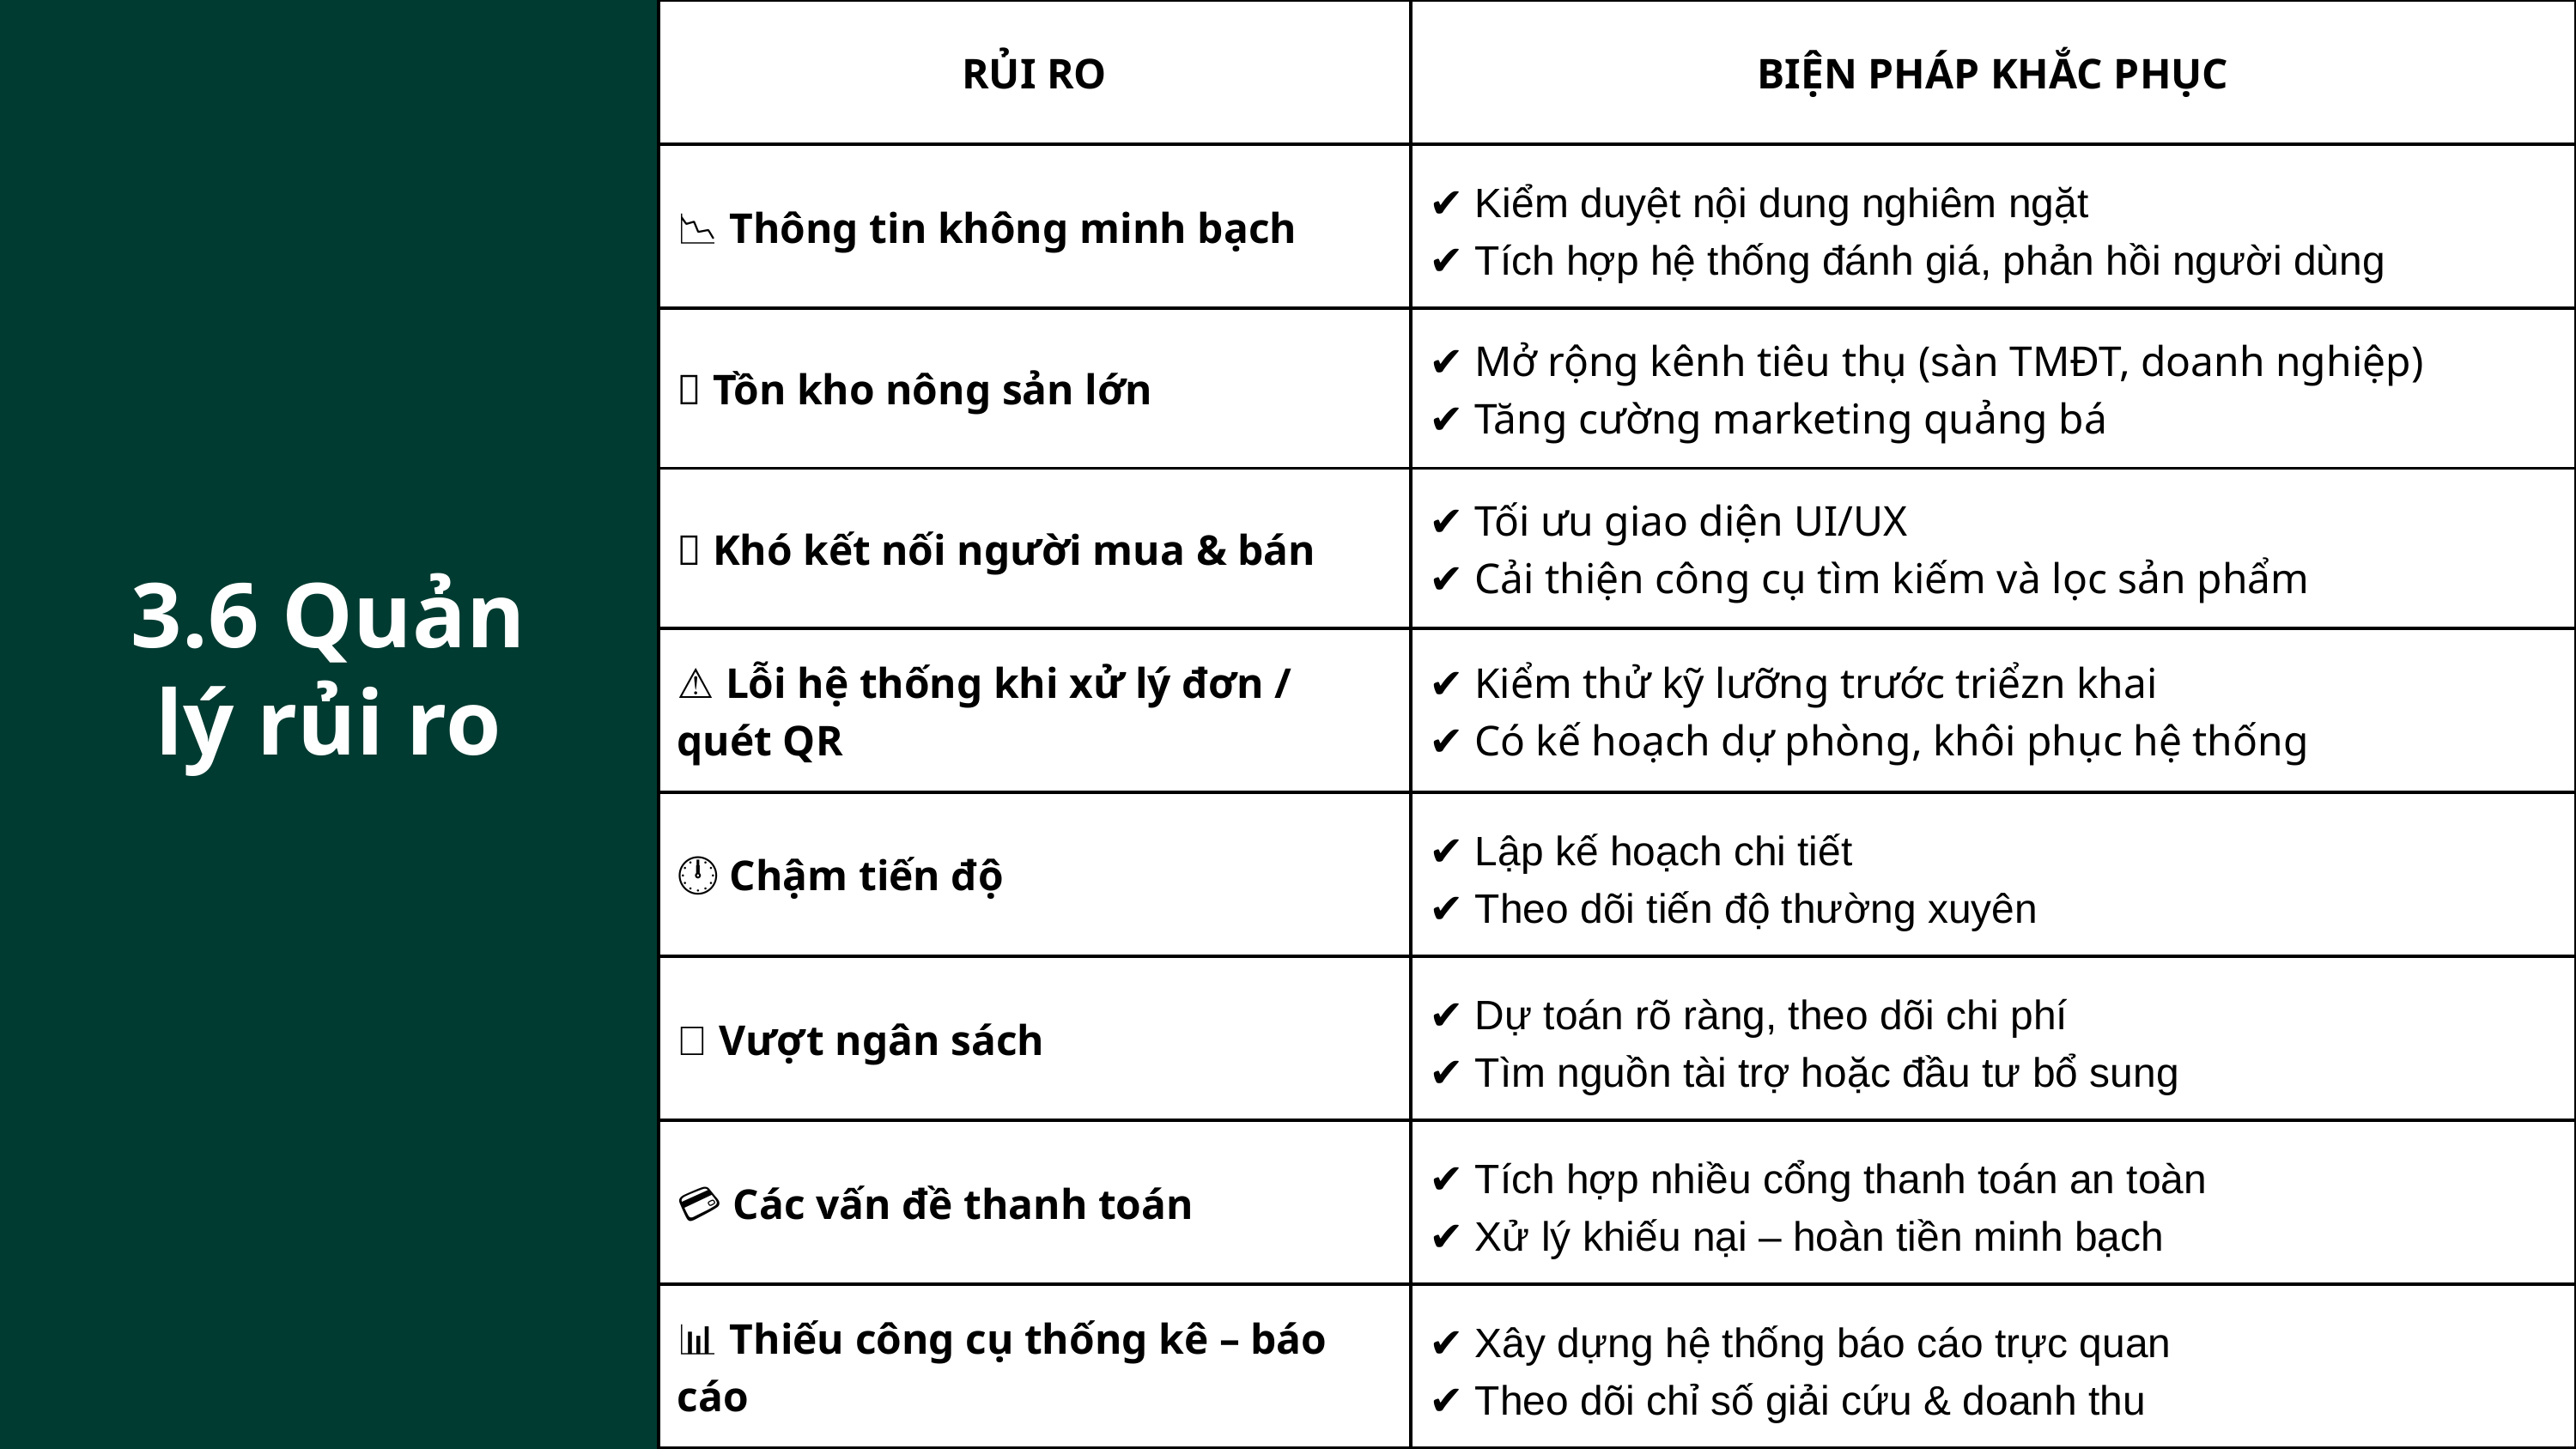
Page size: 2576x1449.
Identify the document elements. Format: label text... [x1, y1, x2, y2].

text_box [0, 0, 657, 1449]
table_cell 📊 Thiếu công cụ thống kê – báo cáo [660, 1286, 1409, 1446]
table_cell ⚠️ Lỗi hệ thống khi xử lý đơn / quét QR [660, 630, 1409, 791]
table_cell ✔️ Kiểm duyệt nội dung nghiêm ngặt ✔️ Tích hợp hệ thống đánh giá, phản hồi người dùng [1413, 146, 2574, 306]
table_header BIỆN PHÁP KHẮC PHỤC [1413, 2, 2574, 142]
table_cell ✔️ Lập kế hoạch chi tiết ✔️ Theo dõi tiến độ thường xuyên [1413, 794, 2574, 955]
table_cell ✔️ Kiểm thử kỹ lưỡng trước triểzn khai ✔️ Có kế hoạch dự phòng, khôi phục hệ thống [1413, 630, 2574, 791]
table_cell ✔️ Xây dựng hệ thống báo cáo trực quan ✔️ Theo dõi chỉ số giải cứu & doanh thu [1413, 1286, 2574, 1446]
table_cell ✔️ Tích hợp nhiều cổng thanh toán an toàn ✔️ Xử lý khiếu nại – hoàn tiền minh bạch [1413, 1122, 2574, 1282]
table_cell ✔️ Tối ưu giao diện UI/UX ✔️ Cải thiện công cụ tìm kiếm và lọc sản phẩm [1413, 470, 2574, 627]
table_cell 🛒 Tồn kho nông sản lớn [660, 310, 1409, 467]
table_cell 📉 Thông tin không minh bạch [660, 146, 1409, 306]
table_cell 🔗 Khó kết nối người mua & bán [660, 470, 1409, 627]
table_cell 🕛 Chậm tiến độ [660, 794, 1409, 955]
table_cell ✔️ Mở rộng kênh tiêu thụ (sàn TMĐT, doanh nghiệp) ✔️ Tăng cường marketing quảng bá [1413, 310, 2574, 467]
text_box 3.6 Quản lý rủi ro [110, 558, 546, 773]
table_header RỦI RO [660, 2, 1409, 142]
table_cell 💳 Các vấn đề thanh toán [660, 1122, 1409, 1282]
table_cell 💸 Vượt ngân sách [660, 958, 1409, 1119]
table_cell ✔️ Dự toán rõ ràng, theo dõi chi phí ✔️ Tìm nguồn tài trợ hoặc đầu tư bổ sung [1413, 958, 2574, 1119]
